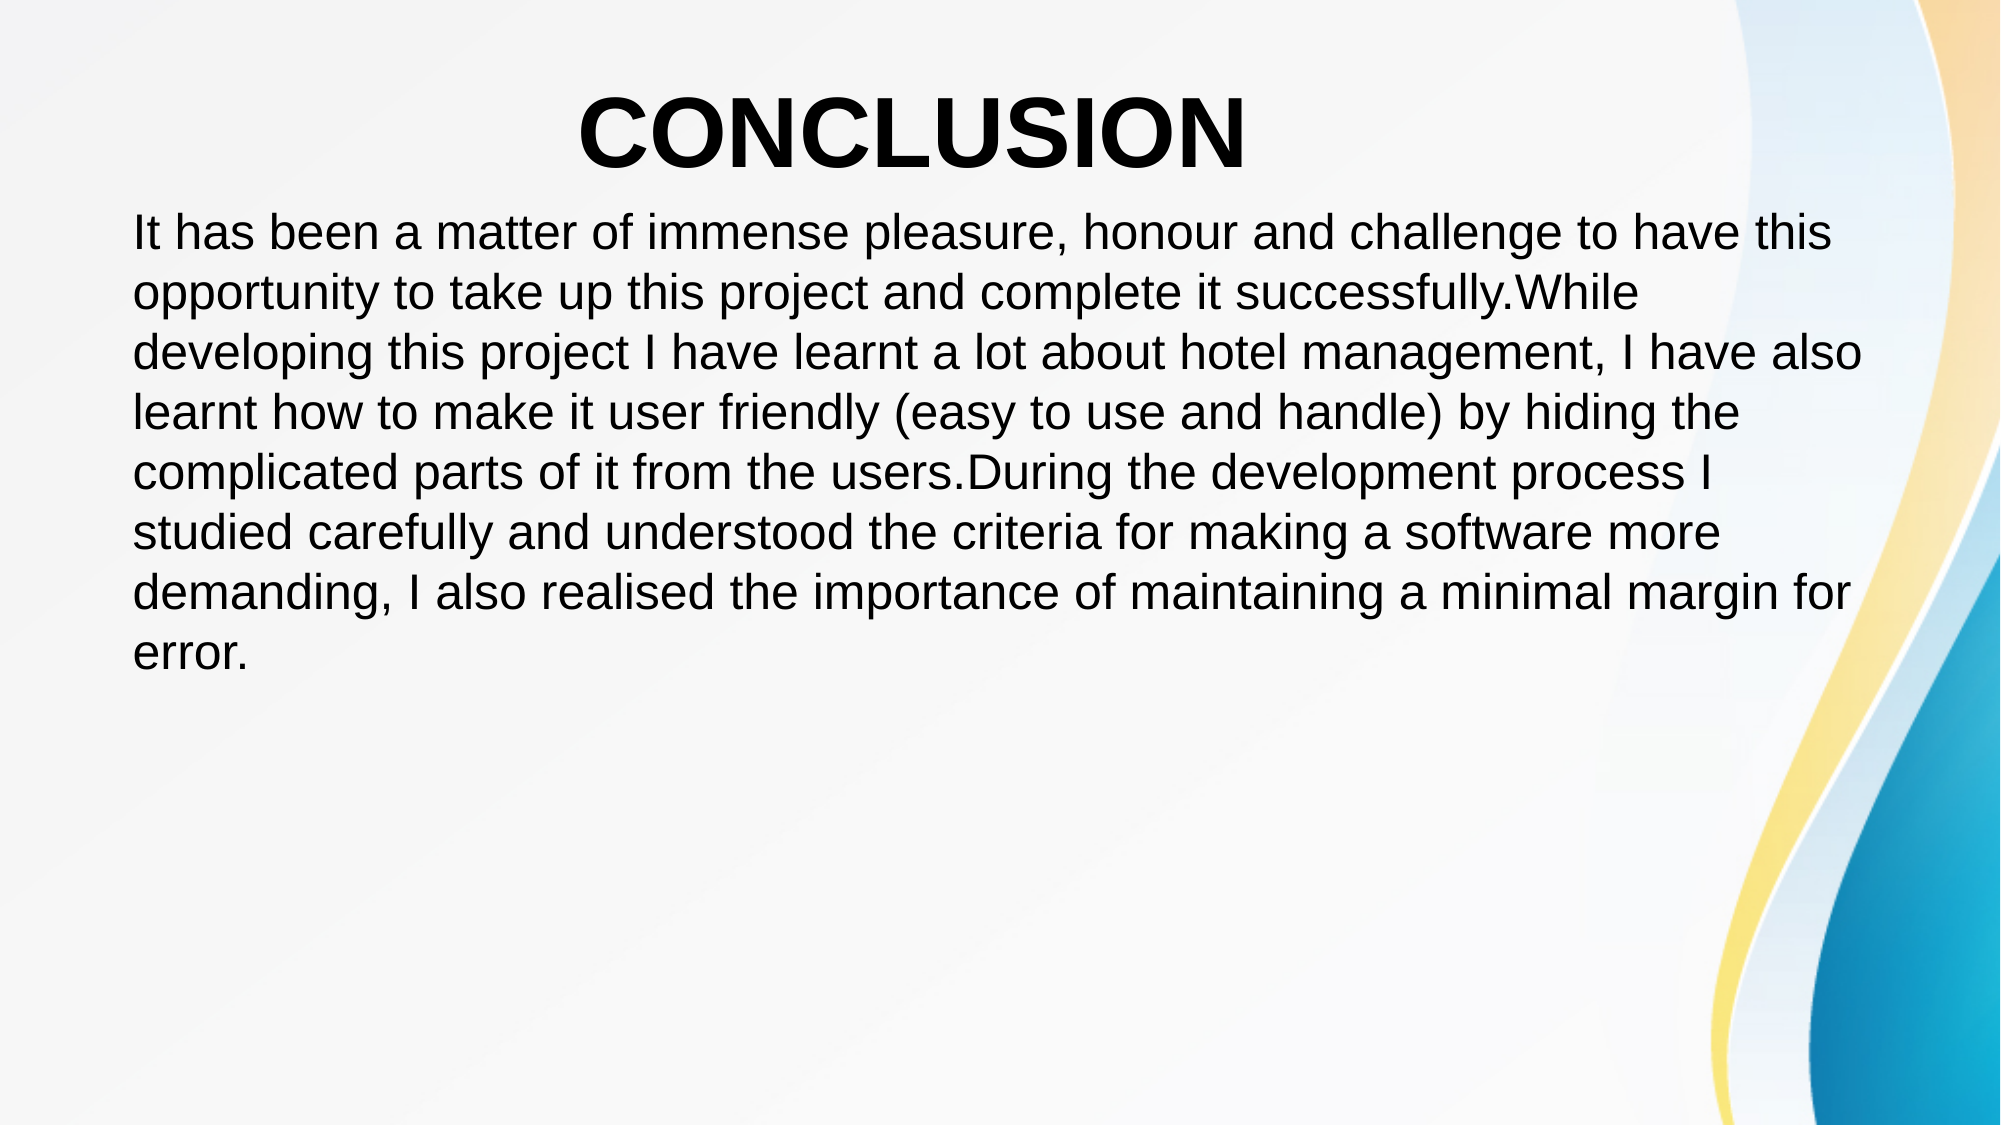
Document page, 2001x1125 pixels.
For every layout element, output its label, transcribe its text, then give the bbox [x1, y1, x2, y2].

list It has been a matter of immense pleasure, honour and challenge to have this opportunity to take up this project and complete it successfully.While developing this project I have learnt a lot about hotel management, I have also learnt how to make it user friendly (easy to use and handle) by hiding the complicated parts of it from the users.During the development process I studied carefully and understood the criteria for making a software more demanding, I also realised the importance of maintaining a minimal margin for error. [99, 192, 1901, 1006]
title CONCLUSION [561, 18, 1422, 192]
picture [0, 0, 2001, 1125]
